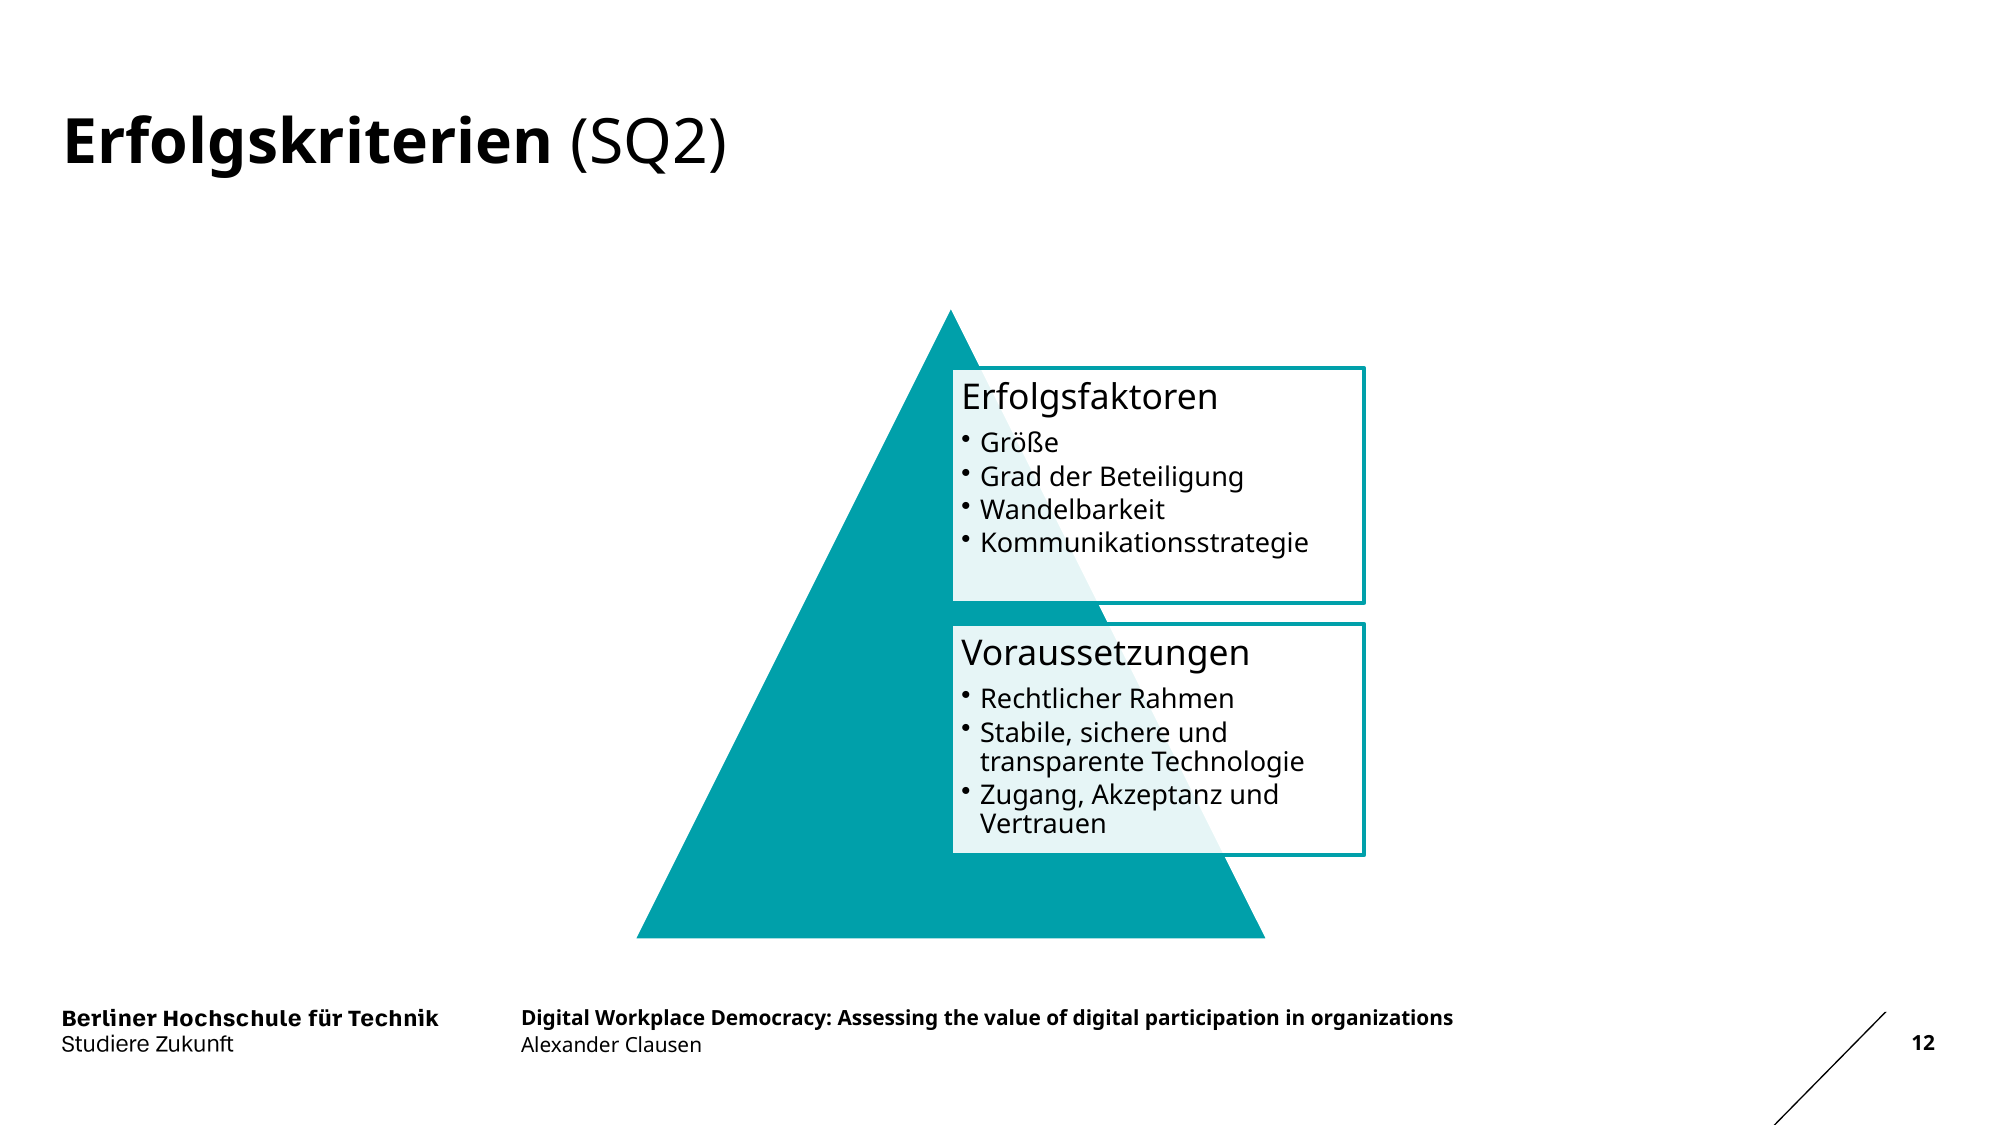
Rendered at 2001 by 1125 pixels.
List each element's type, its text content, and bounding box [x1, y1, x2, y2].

slide_number Alexander Clausen [520, 1032, 1476, 1057]
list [61, 304, 1936, 941]
title Erfolgskriterien (SQ2) [62, 100, 1938, 177]
footer Digital Workplace Democracy: Assessing the value of digital participation in organizations [520, 1006, 1476, 1032]
picture [58, 1007, 443, 1055]
slide_number 12 [1851, 1031, 1935, 1057]
